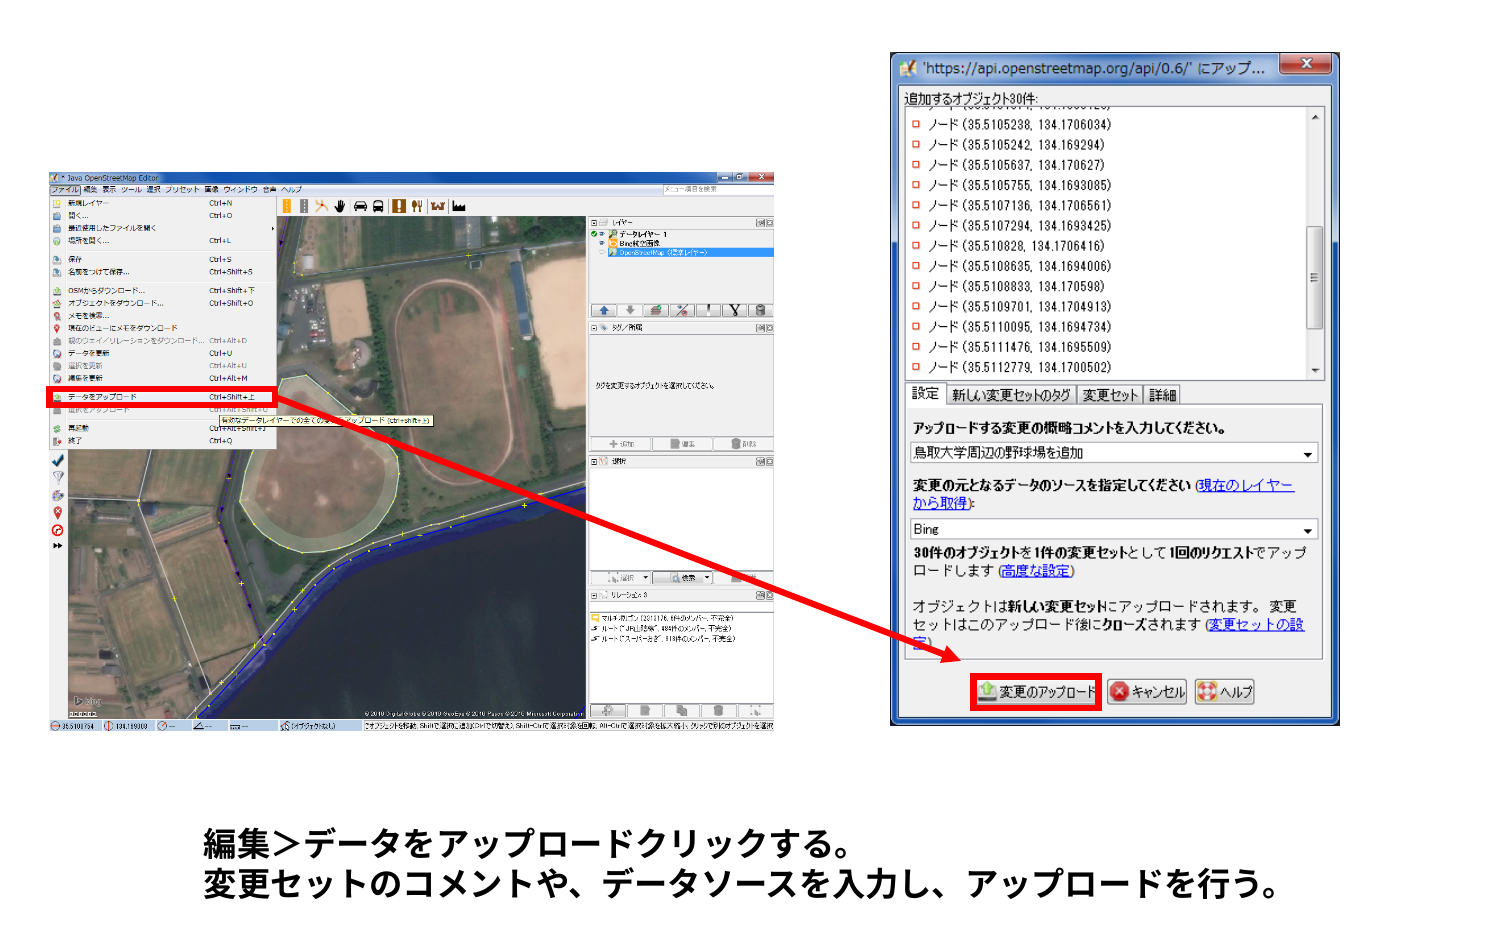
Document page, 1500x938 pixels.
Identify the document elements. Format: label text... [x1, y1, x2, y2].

picture [890, 52, 1340, 726]
picture [49, 172, 774, 731]
text_box 編集＞データをアップロードクリックする。 変更セットのコメントや、データソースを入力し、アップロードを行う。 [188, 815, 1311, 911]
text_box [274, 396, 961, 661]
